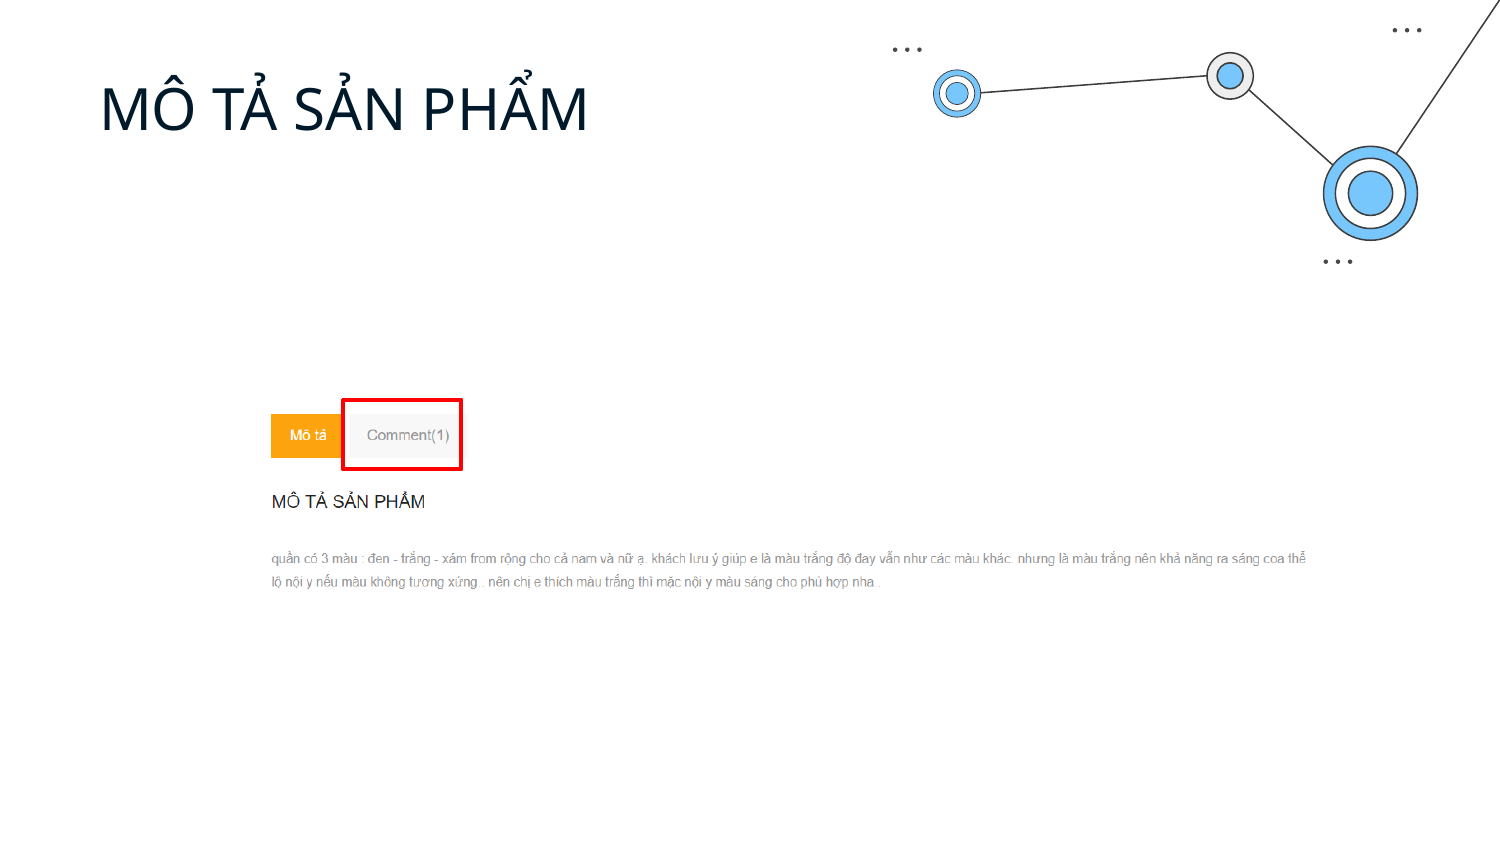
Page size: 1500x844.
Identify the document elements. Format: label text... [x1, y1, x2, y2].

picture [18, 367, 1482, 643]
title MÔ TẢ SẢN PHẨM [84, 65, 949, 150]
